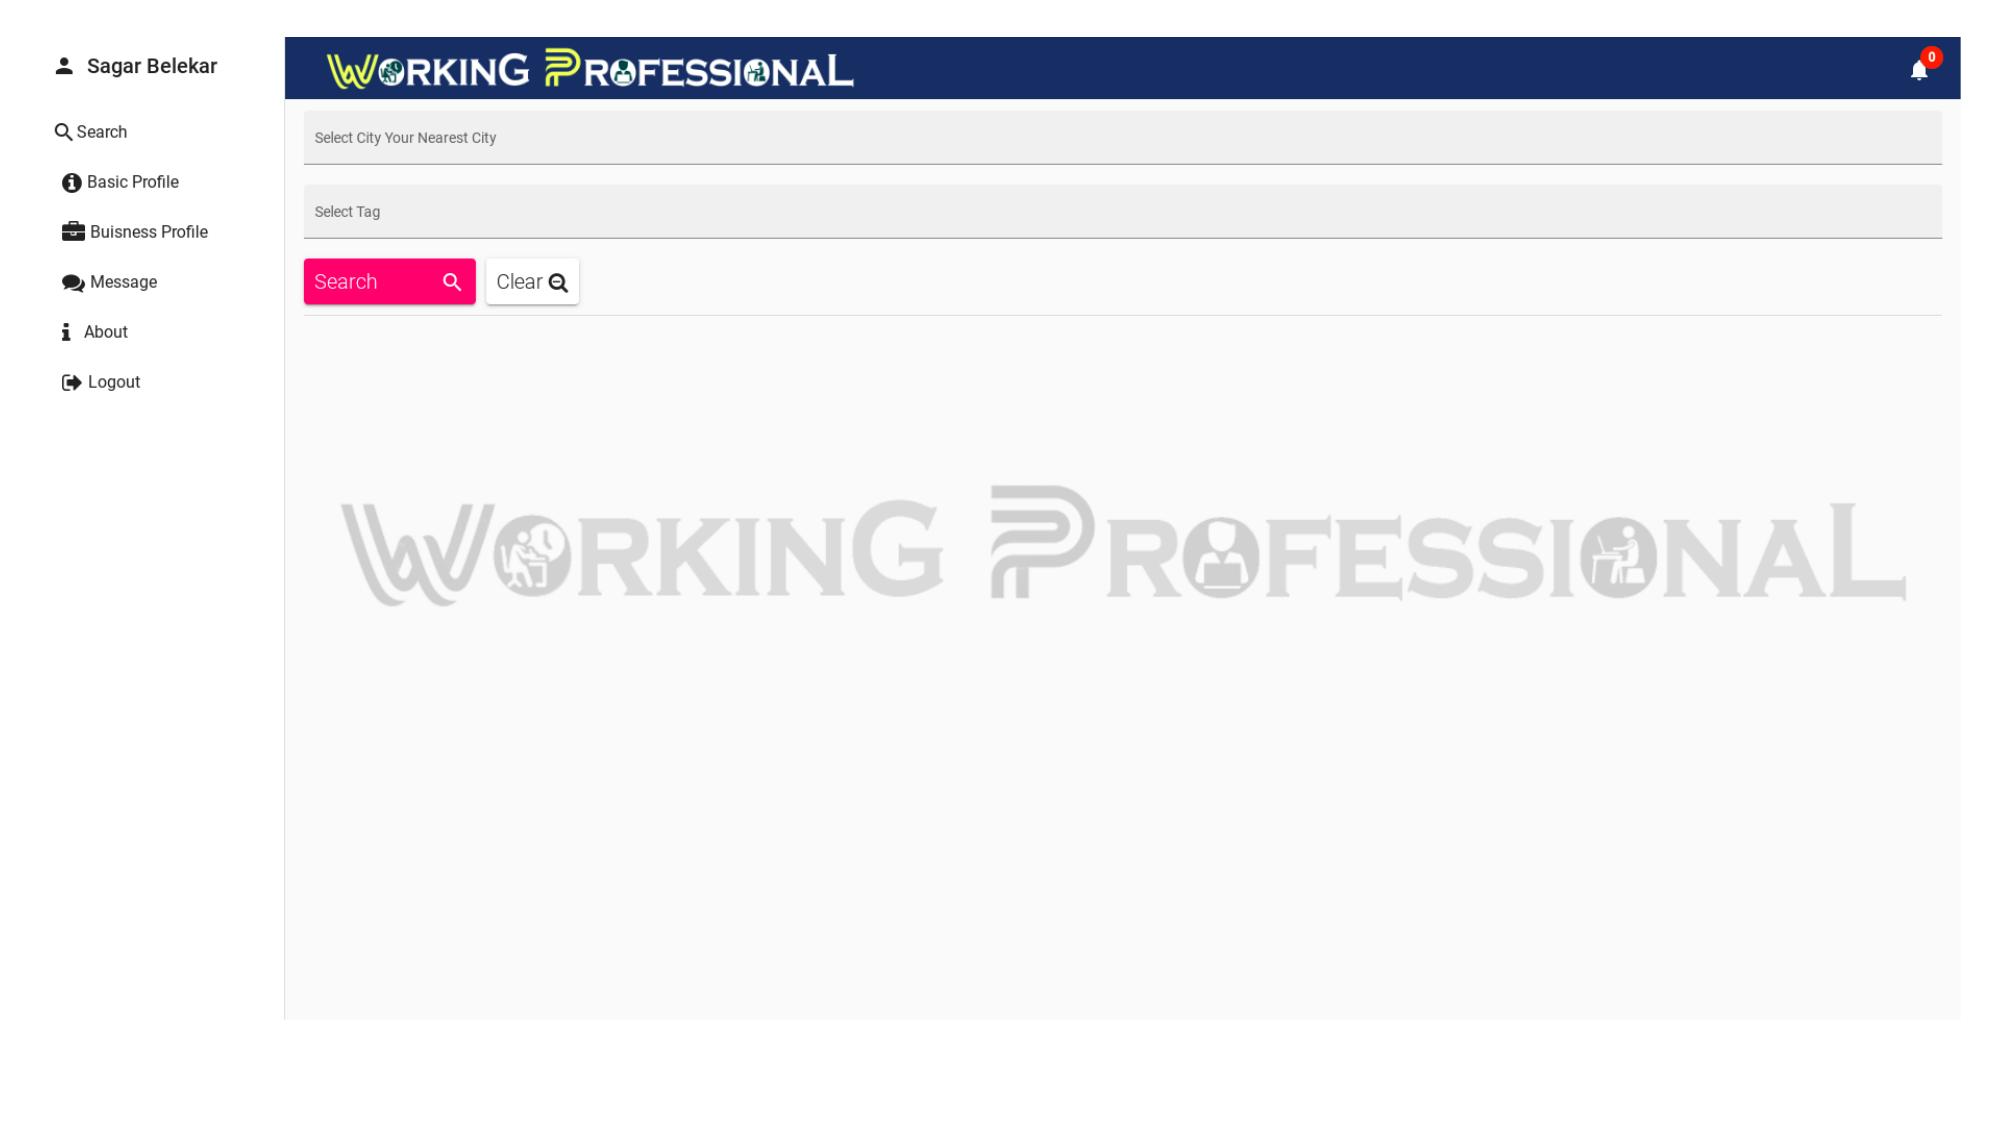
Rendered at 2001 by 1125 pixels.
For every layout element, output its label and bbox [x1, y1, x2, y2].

picture [39, 37, 1961, 1021]
